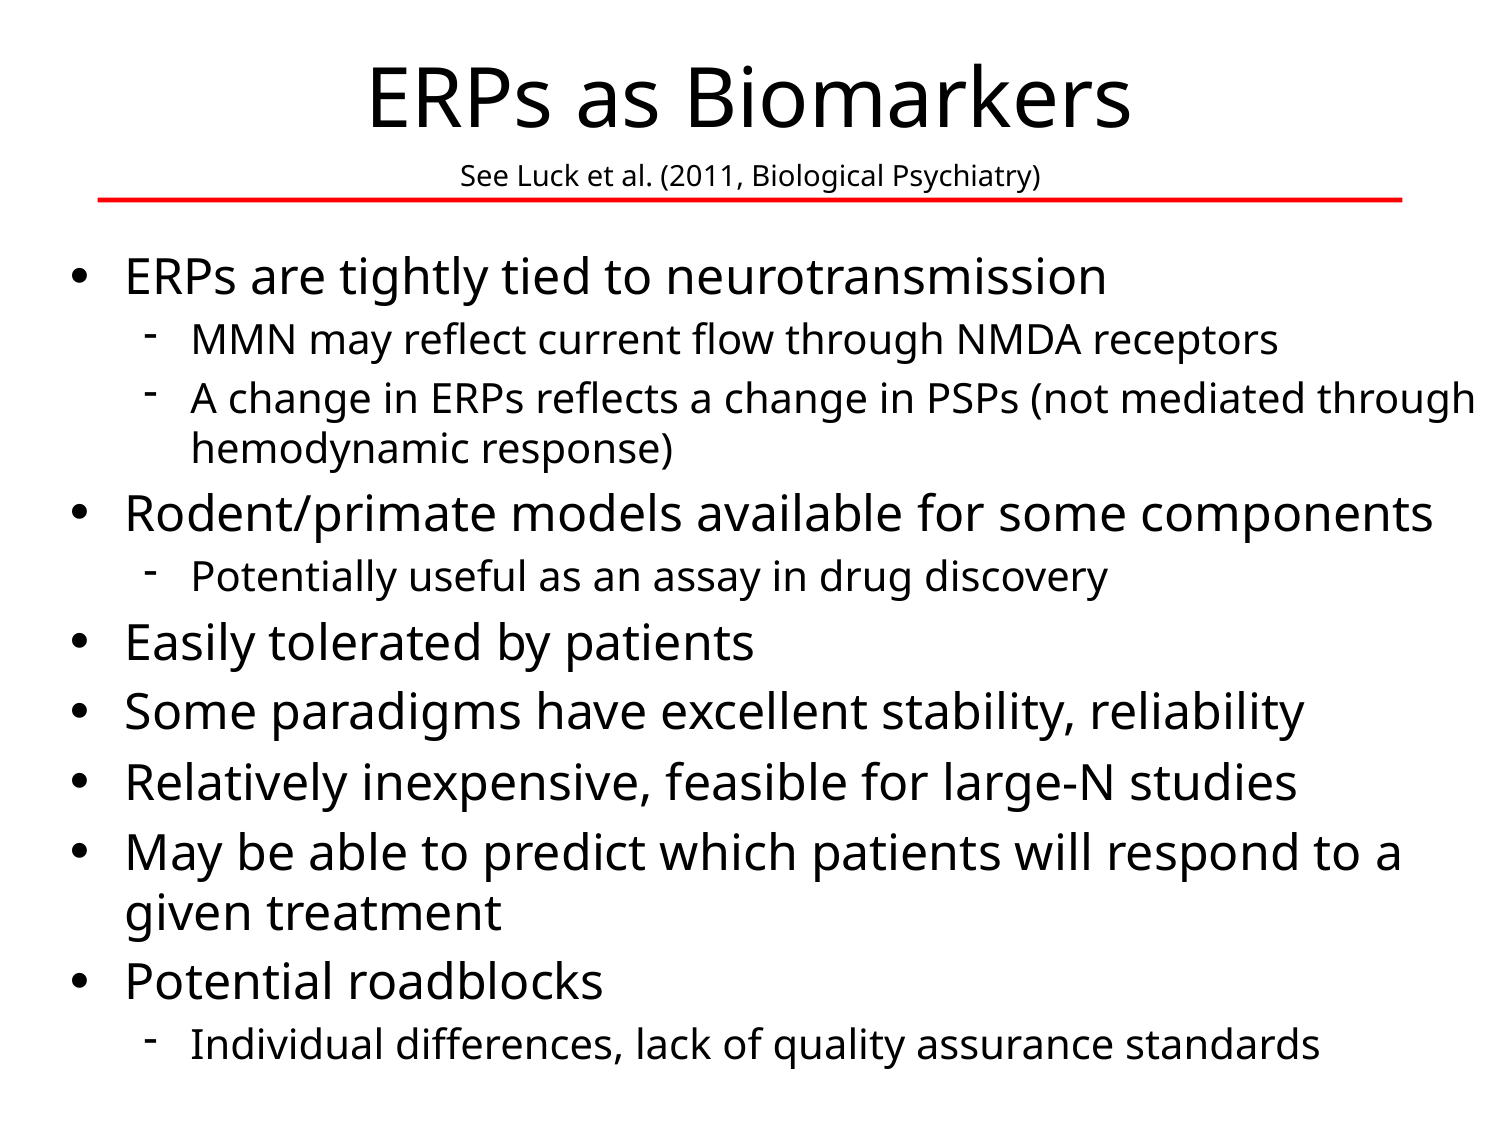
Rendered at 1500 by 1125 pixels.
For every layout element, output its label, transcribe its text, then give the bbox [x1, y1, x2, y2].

title ERPs as Biomarkers [0, 0, 1500, 188]
list ERPs are tightly tied to neurotransmission MMN may reflect current flow through NMDA receptors A change in ERPs reflects a change in PSPs (not mediated through hemodynamic response) Rodent/primate models available for some components Potentially useful as an assay in drug discovery Easily tolerated by patients Some paradigms have excellent stability, reliability Relatively inexpensive, feasible for large-N studies May be able to predict which patients will respond to a given treatment Potential roadblocks Individual differences, lack of quality assurance standards [53, 237, 1500, 1088]
text_box See Luck et al. (2011, Biological Psychiatry) [399, 149, 1102, 200]
